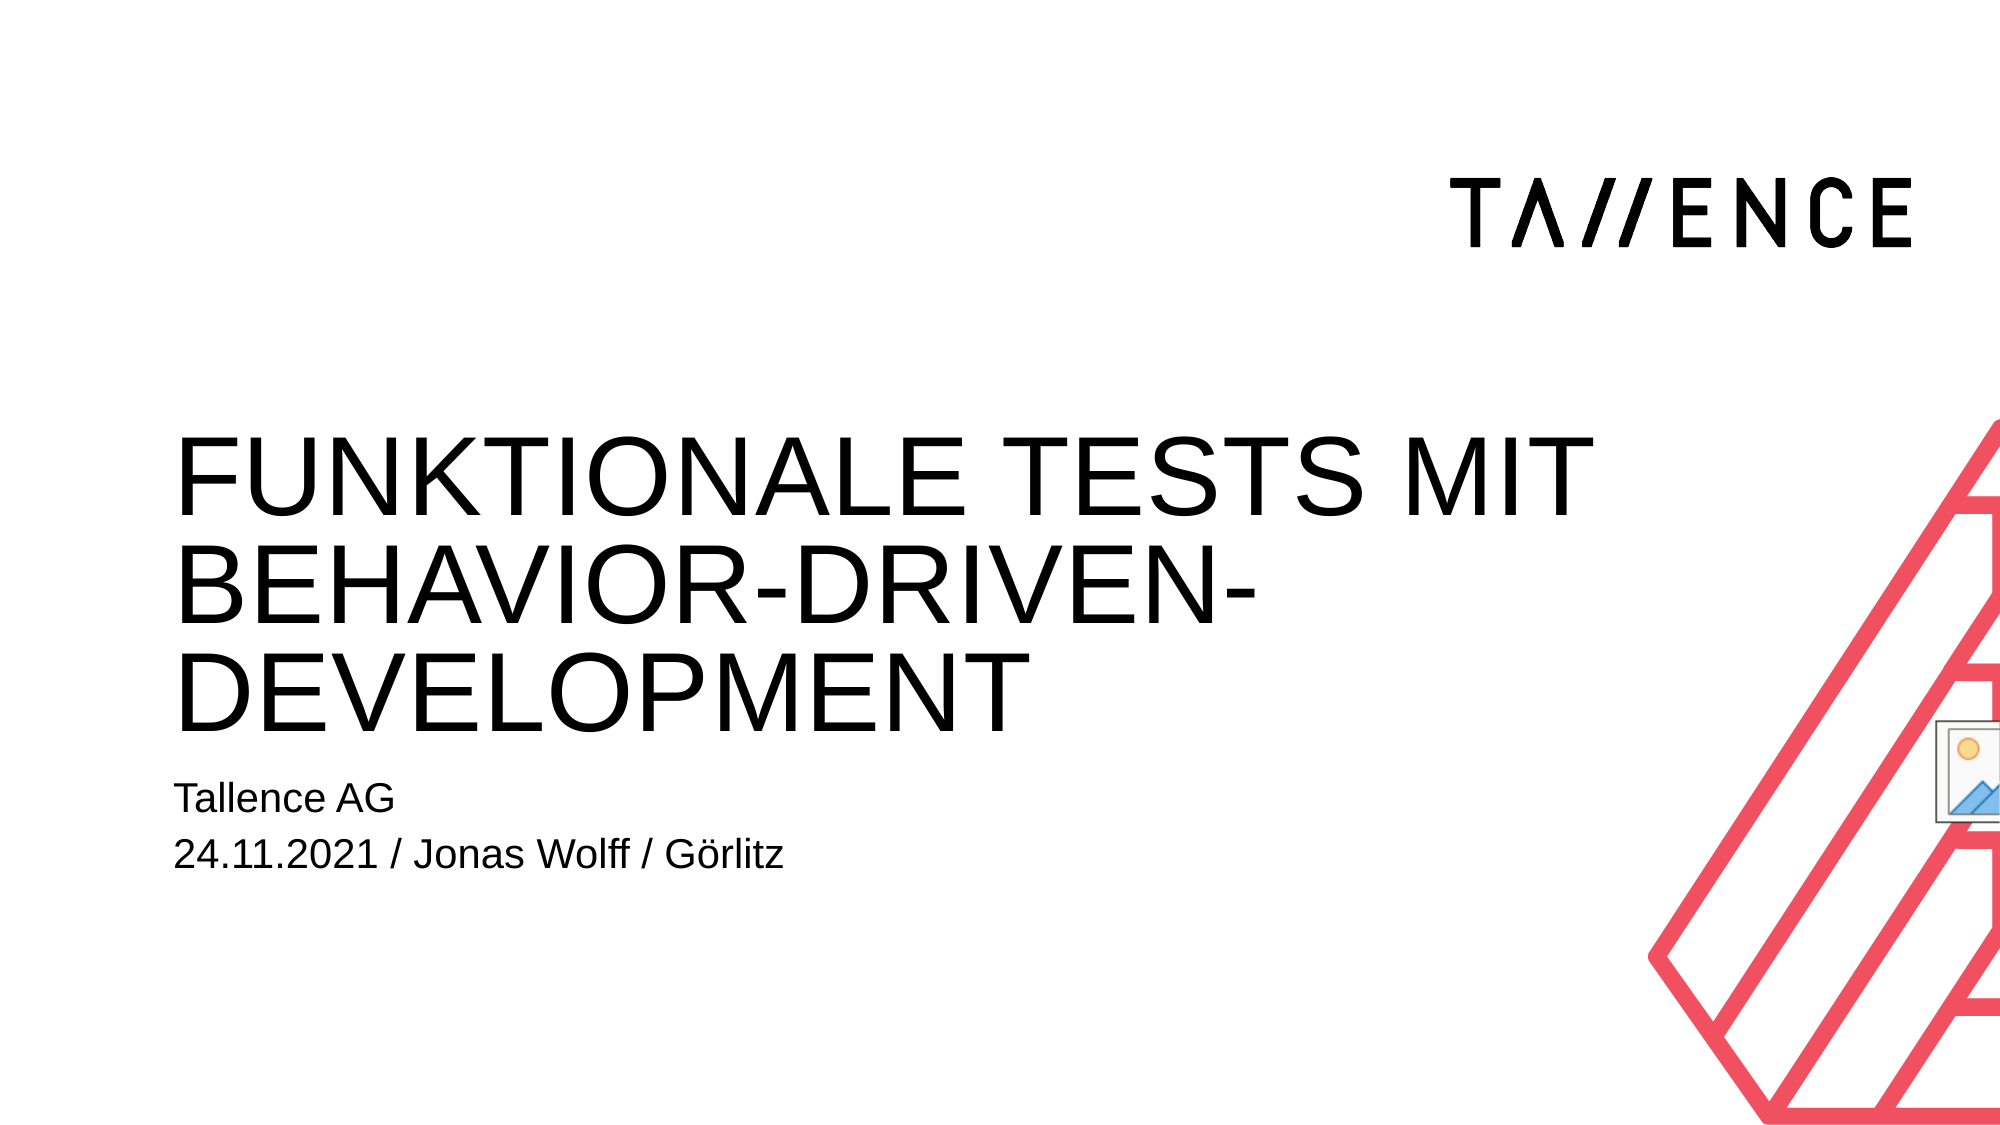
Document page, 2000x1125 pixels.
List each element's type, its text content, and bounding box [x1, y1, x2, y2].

picture [1647, 419, 2000, 1125]
subtitle Tallence AG [173, 752, 1642, 817]
list 24.11.2021 / Jonas Wolff / Görlitz [173, 817, 1642, 865]
picture [1450, 177, 1911, 248]
title Funktionale Tests mit Behavior-Driven-Development [173, 522, 1642, 752]
